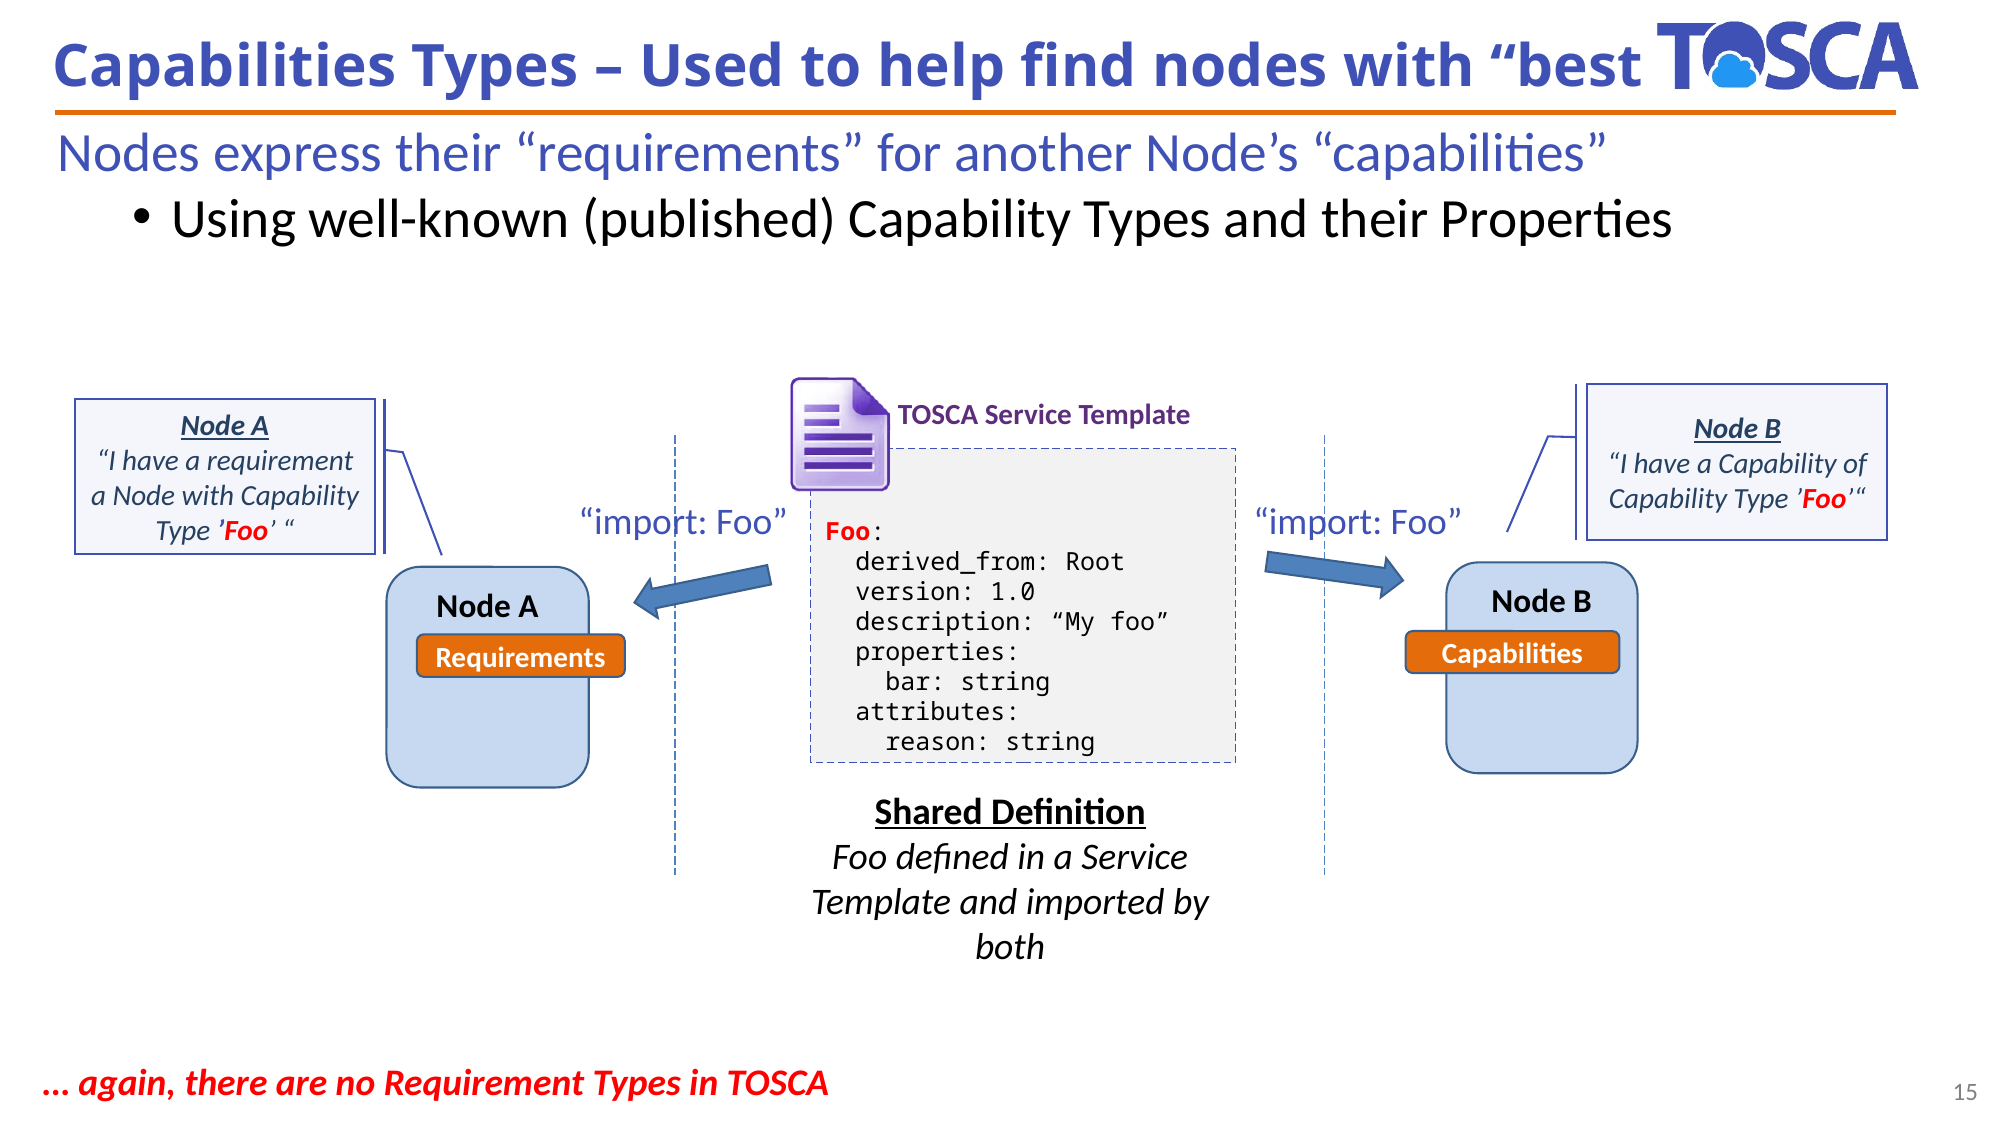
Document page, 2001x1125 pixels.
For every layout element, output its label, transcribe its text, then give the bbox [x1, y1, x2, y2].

text_box Foo: derived_from: Root version: 1.0 description: “My foo” properties: bar: string attributes: reason: string [810, 448, 1236, 763]
text_box “import: Foo” [1238, 489, 1324, 550]
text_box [1405, 562, 1638, 774]
text_box … again, there are no Requirement Types in TOSCA [0, 1050, 1397, 1110]
text_box Node B “I have a Capability of Capability Type ’Foo’“ [1586, 383, 1888, 541]
title Capabilities Types – Used to help find nodes with “best match” [37, 24, 1925, 105]
text_box “import: Foo” [563, 489, 674, 550]
text_box [633, 576, 674, 621]
text_box Node A “I have a requirement a Node with Capability Type ’Foo’ “ [74, 398, 376, 555]
picture [787, 374, 892, 494]
picture [1648, 13, 1925, 96]
text_box [1326, 555, 1405, 600]
text_box “import: Foo” [676, 489, 804, 550]
slide_number 15 [1526, 1066, 1994, 1114]
text_box [676, 563, 773, 606]
text_box “import: Foo” [1326, 489, 1478, 550]
text_box TOSCA Service Template [892, 385, 1194, 449]
text_box [1264, 550, 1324, 581]
text_box Shared Definition Foo defined in a Service Template and imported by both [761, 779, 1260, 975]
text_box Node A “I have a requirement a Node with Capability Type ’Foo’ “ [383, 398, 443, 556]
text_box Nodes express their “requirements” for another Node’s “capabilities” Using well-known (published) Capability Types and their Properties [37, 105, 1940, 274]
text_box Node B “I have a Capability of Capability Type ’Foo’“ [1506, 384, 1577, 540]
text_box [386, 566, 625, 788]
